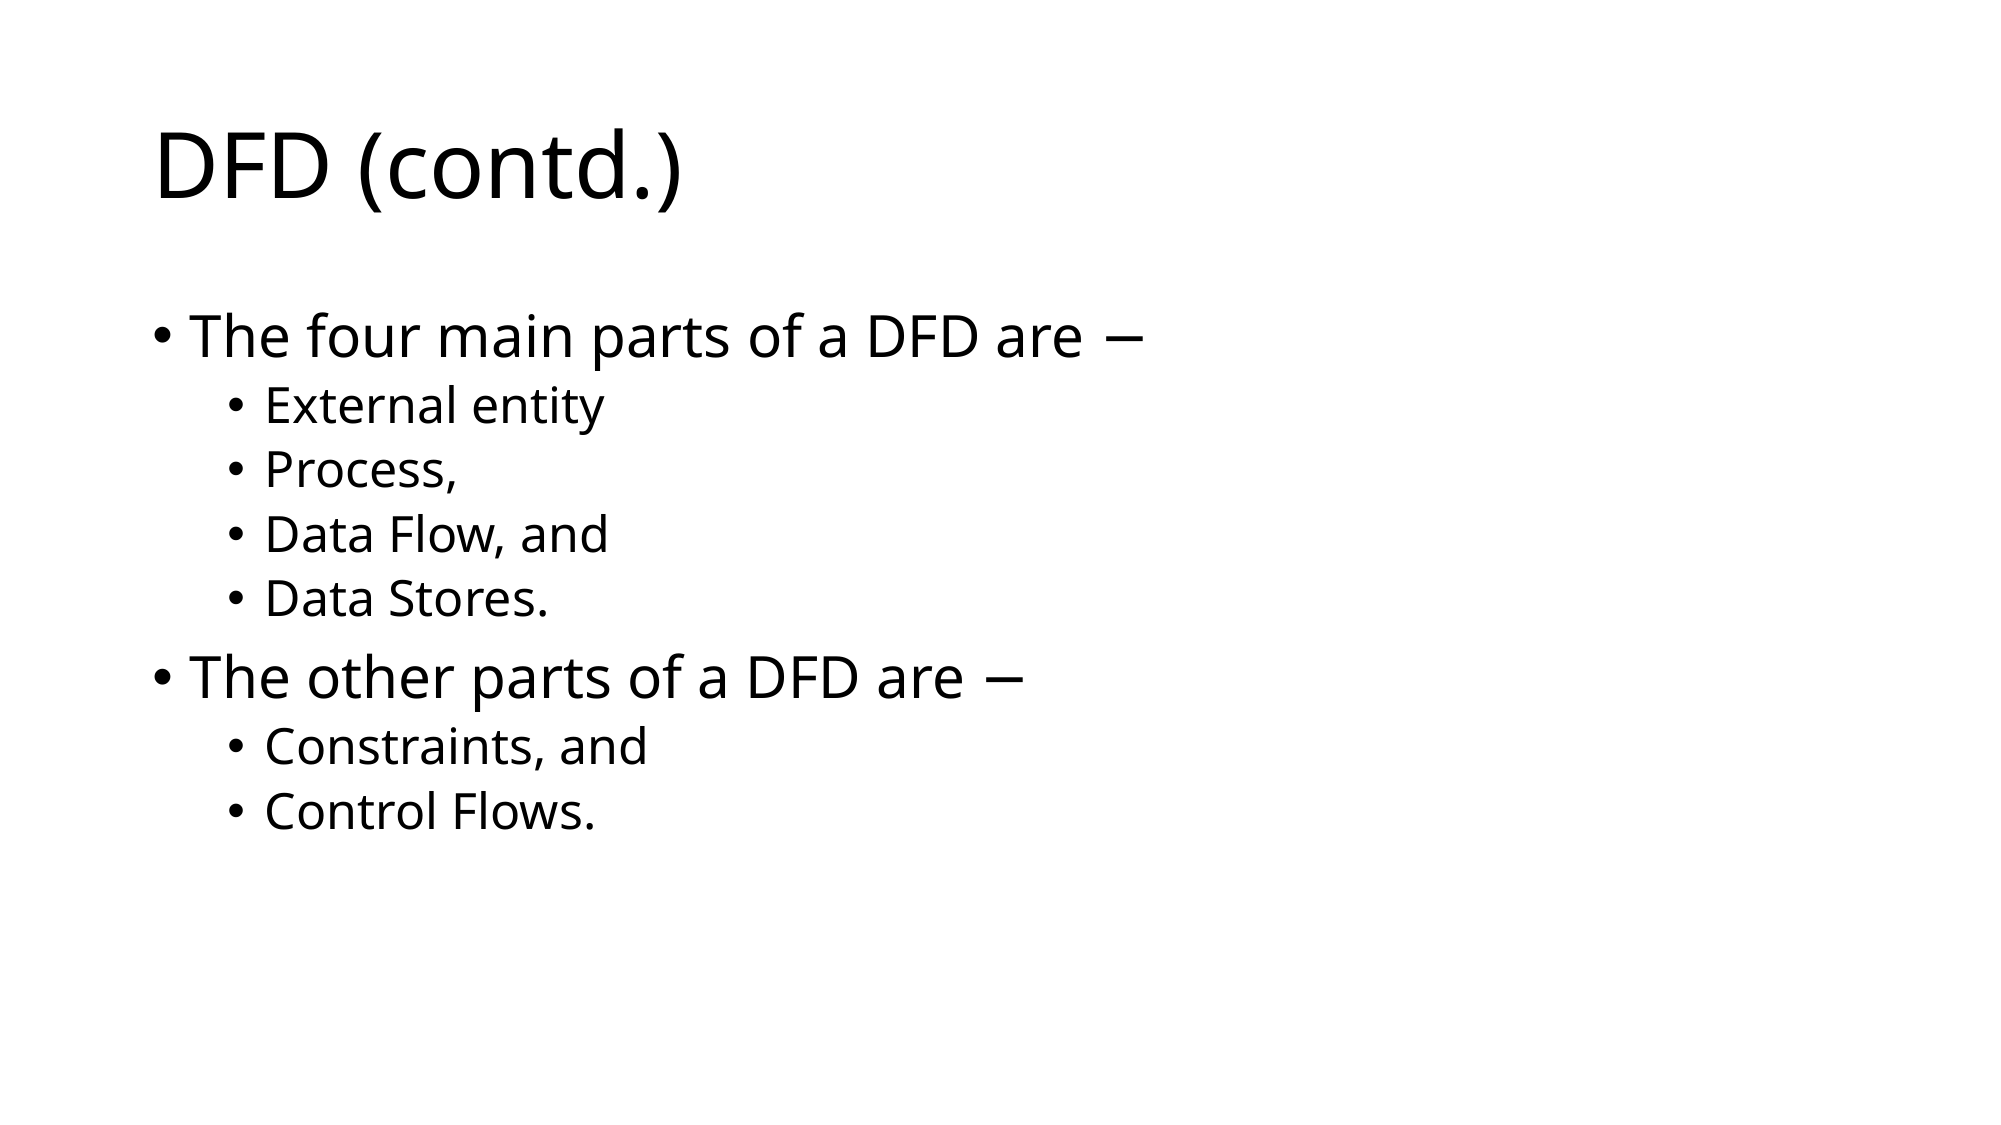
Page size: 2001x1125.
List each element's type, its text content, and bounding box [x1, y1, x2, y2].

list The four main parts of a DFD are − External entity Process, Data Flow, and Data Stores. The other parts of a DFD are − Constraints, and Control Flows. [137, 299, 1863, 1014]
title DFD (contd.) [137, 59, 1863, 278]
